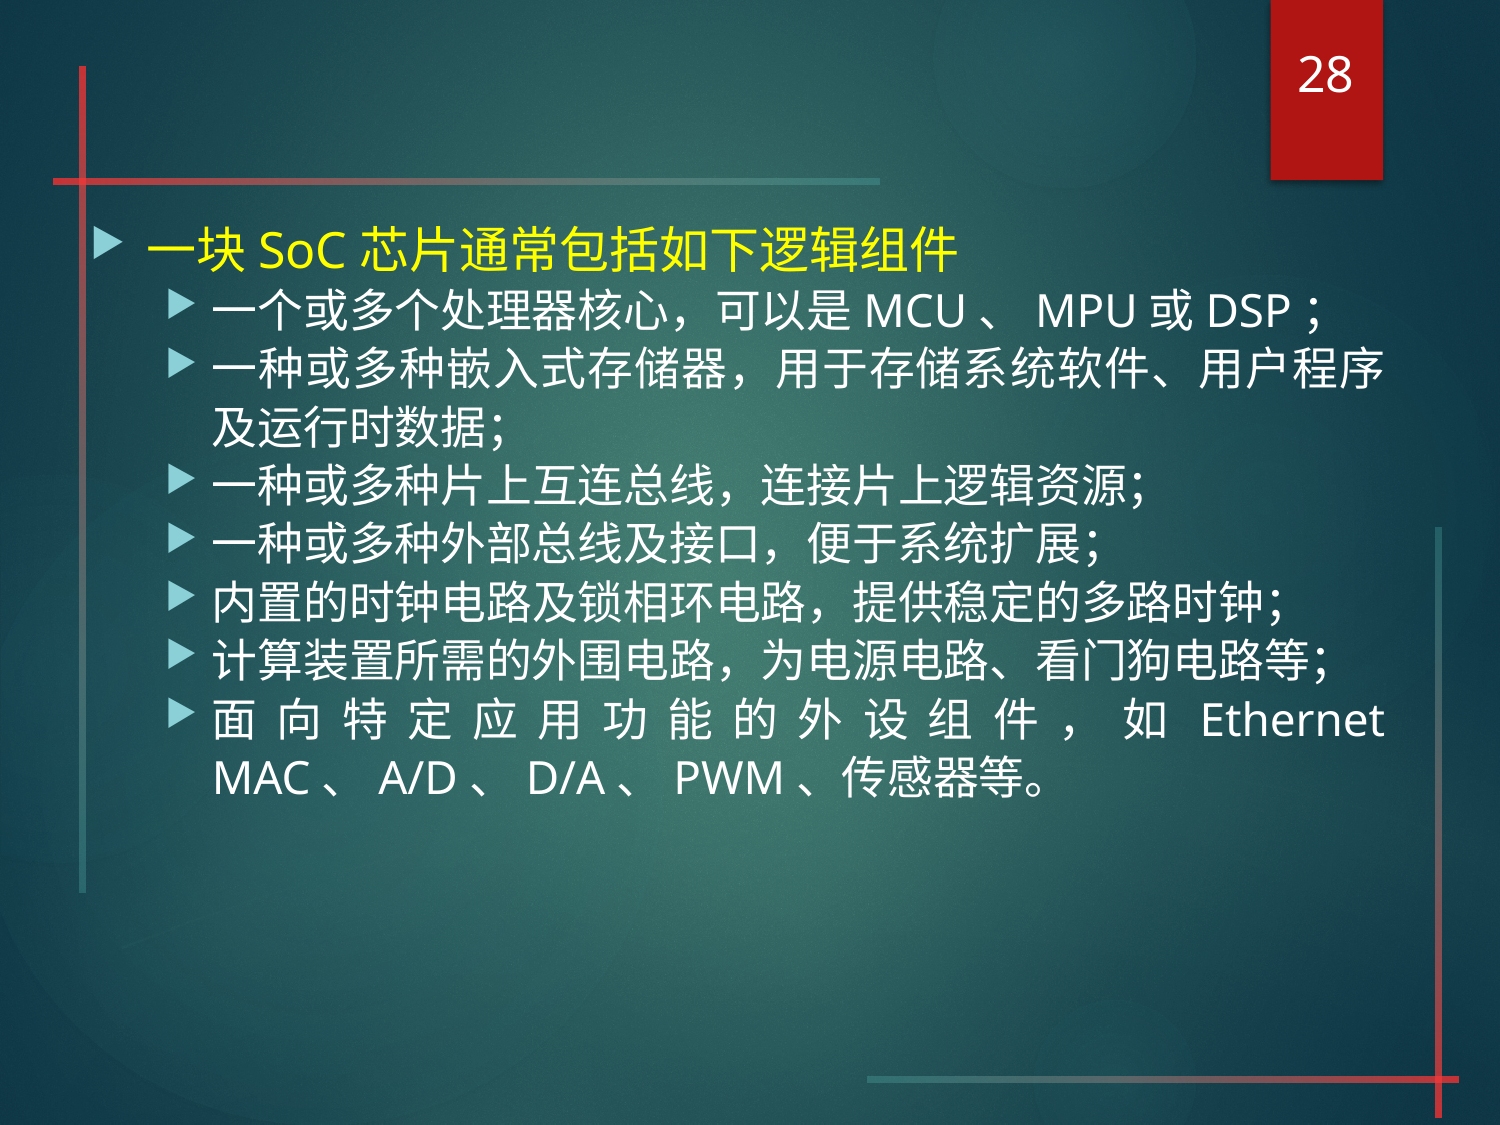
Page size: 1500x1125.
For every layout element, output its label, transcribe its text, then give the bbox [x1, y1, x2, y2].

slide_number 28 [1273, 48, 1378, 119]
list 一块SoC芯片通常包括如下逻辑组件 一个或多个处理器核心，可以是MCU、MPU或DSP； 一种或多种嵌入式存储器，用于存储系统软件、用户程序及运行时数据； 一种或多种片上互连总线，连接片上逻辑资源； 一种或多种外部总线及接口，便于系统扩展； 内置的时钟电路及锁相环电路，提供稳定的多路时钟； 计算装置所需的外围电路，为电源电路、看门狗电路等； 面向特定应用功能的外设组件，如Ethernet MAC、A/D、D/A、PWM、传感器等。 [75, 212, 1400, 968]
